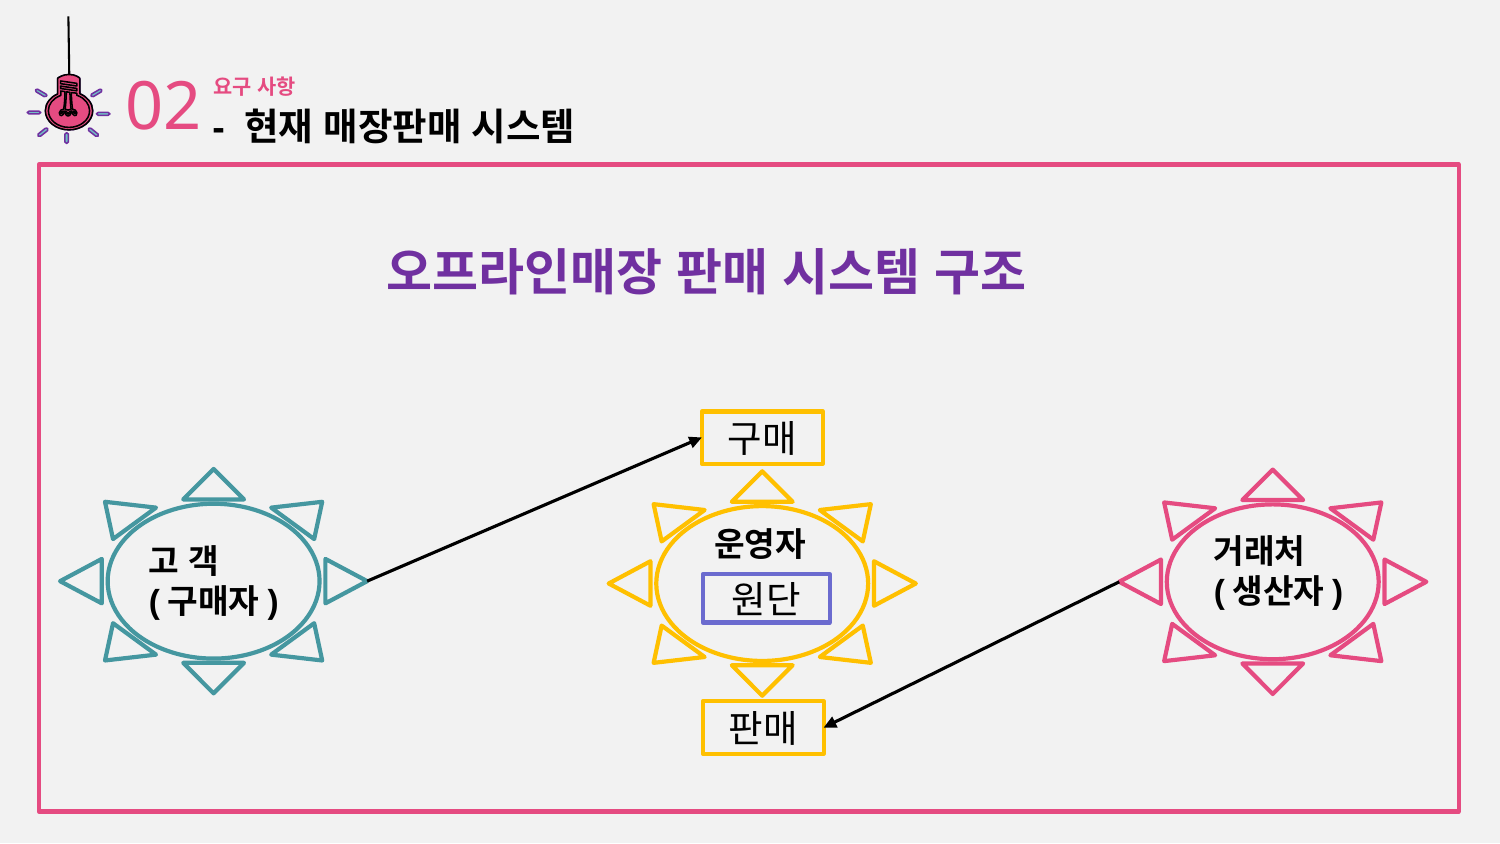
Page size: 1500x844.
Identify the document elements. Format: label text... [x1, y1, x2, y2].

text_box 오프라인매장 판매 시스템 구조 [348, 232, 1270, 308]
text_box 판매 [701, 699, 826, 756]
text_box [37, 162, 1461, 814]
text_box [102, 466, 325, 696]
text_box [332, 560, 363, 603]
text_box [57, 557, 104, 606]
text_box [1397, 563, 1429, 600]
text_box 구매 [700, 409, 825, 466]
text_box 거래처 (생산자) [1213, 530, 1397, 611]
text_box 고 객 (구매자) [148, 539, 332, 620]
text_box [651, 589, 818, 698]
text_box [366, 437, 702, 582]
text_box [27, 16, 621, 149]
text_box 원단 [701, 572, 832, 625]
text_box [823, 581, 1120, 728]
text_box [1118, 467, 1384, 697]
text_box [705, 469, 914, 580]
text_box 운영자 [714, 523, 898, 564]
text_box [616, 590, 653, 608]
